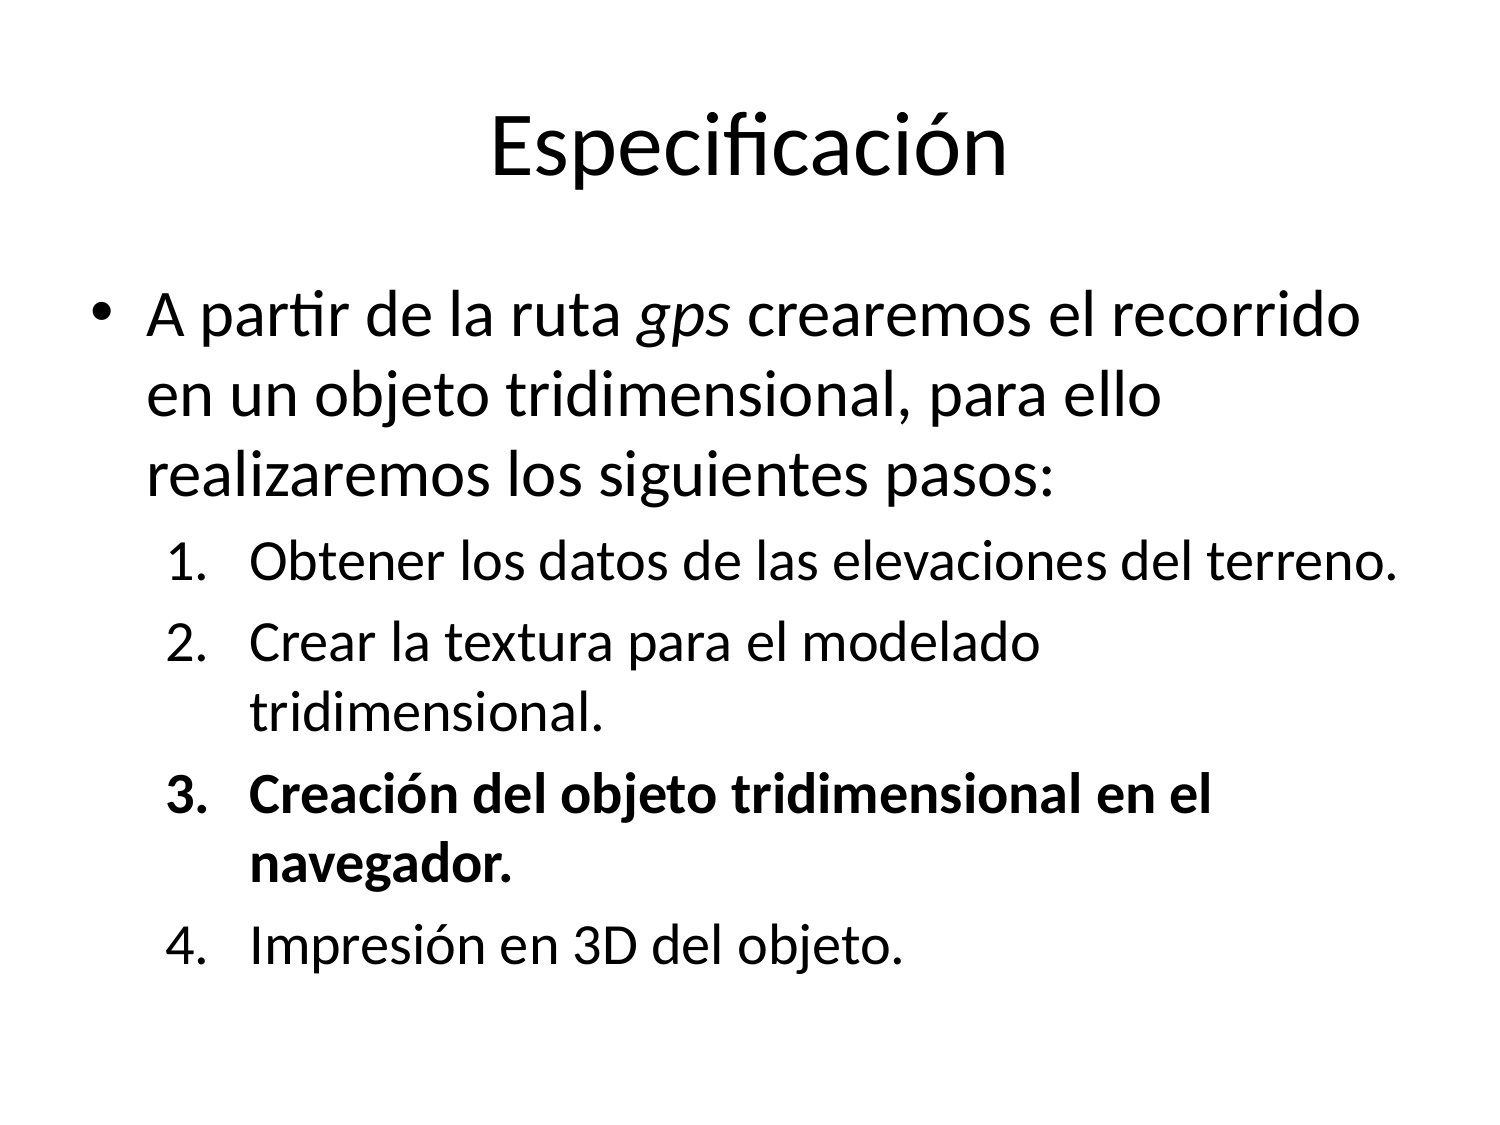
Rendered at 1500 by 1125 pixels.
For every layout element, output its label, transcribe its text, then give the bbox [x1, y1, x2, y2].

title Especificación [75, 45, 1425, 233]
list A partir de la ruta gps crearemos el recorrido en un objeto tridimensional, para ello realizaremos los siguientes pasos: Obtener los datos de las elevaciones del terreno. Crear la textura para el modelado tridimensional. Creación del objeto tridimensional en el navegador. Impresión en 3D del objeto. [75, 262, 1425, 1005]
